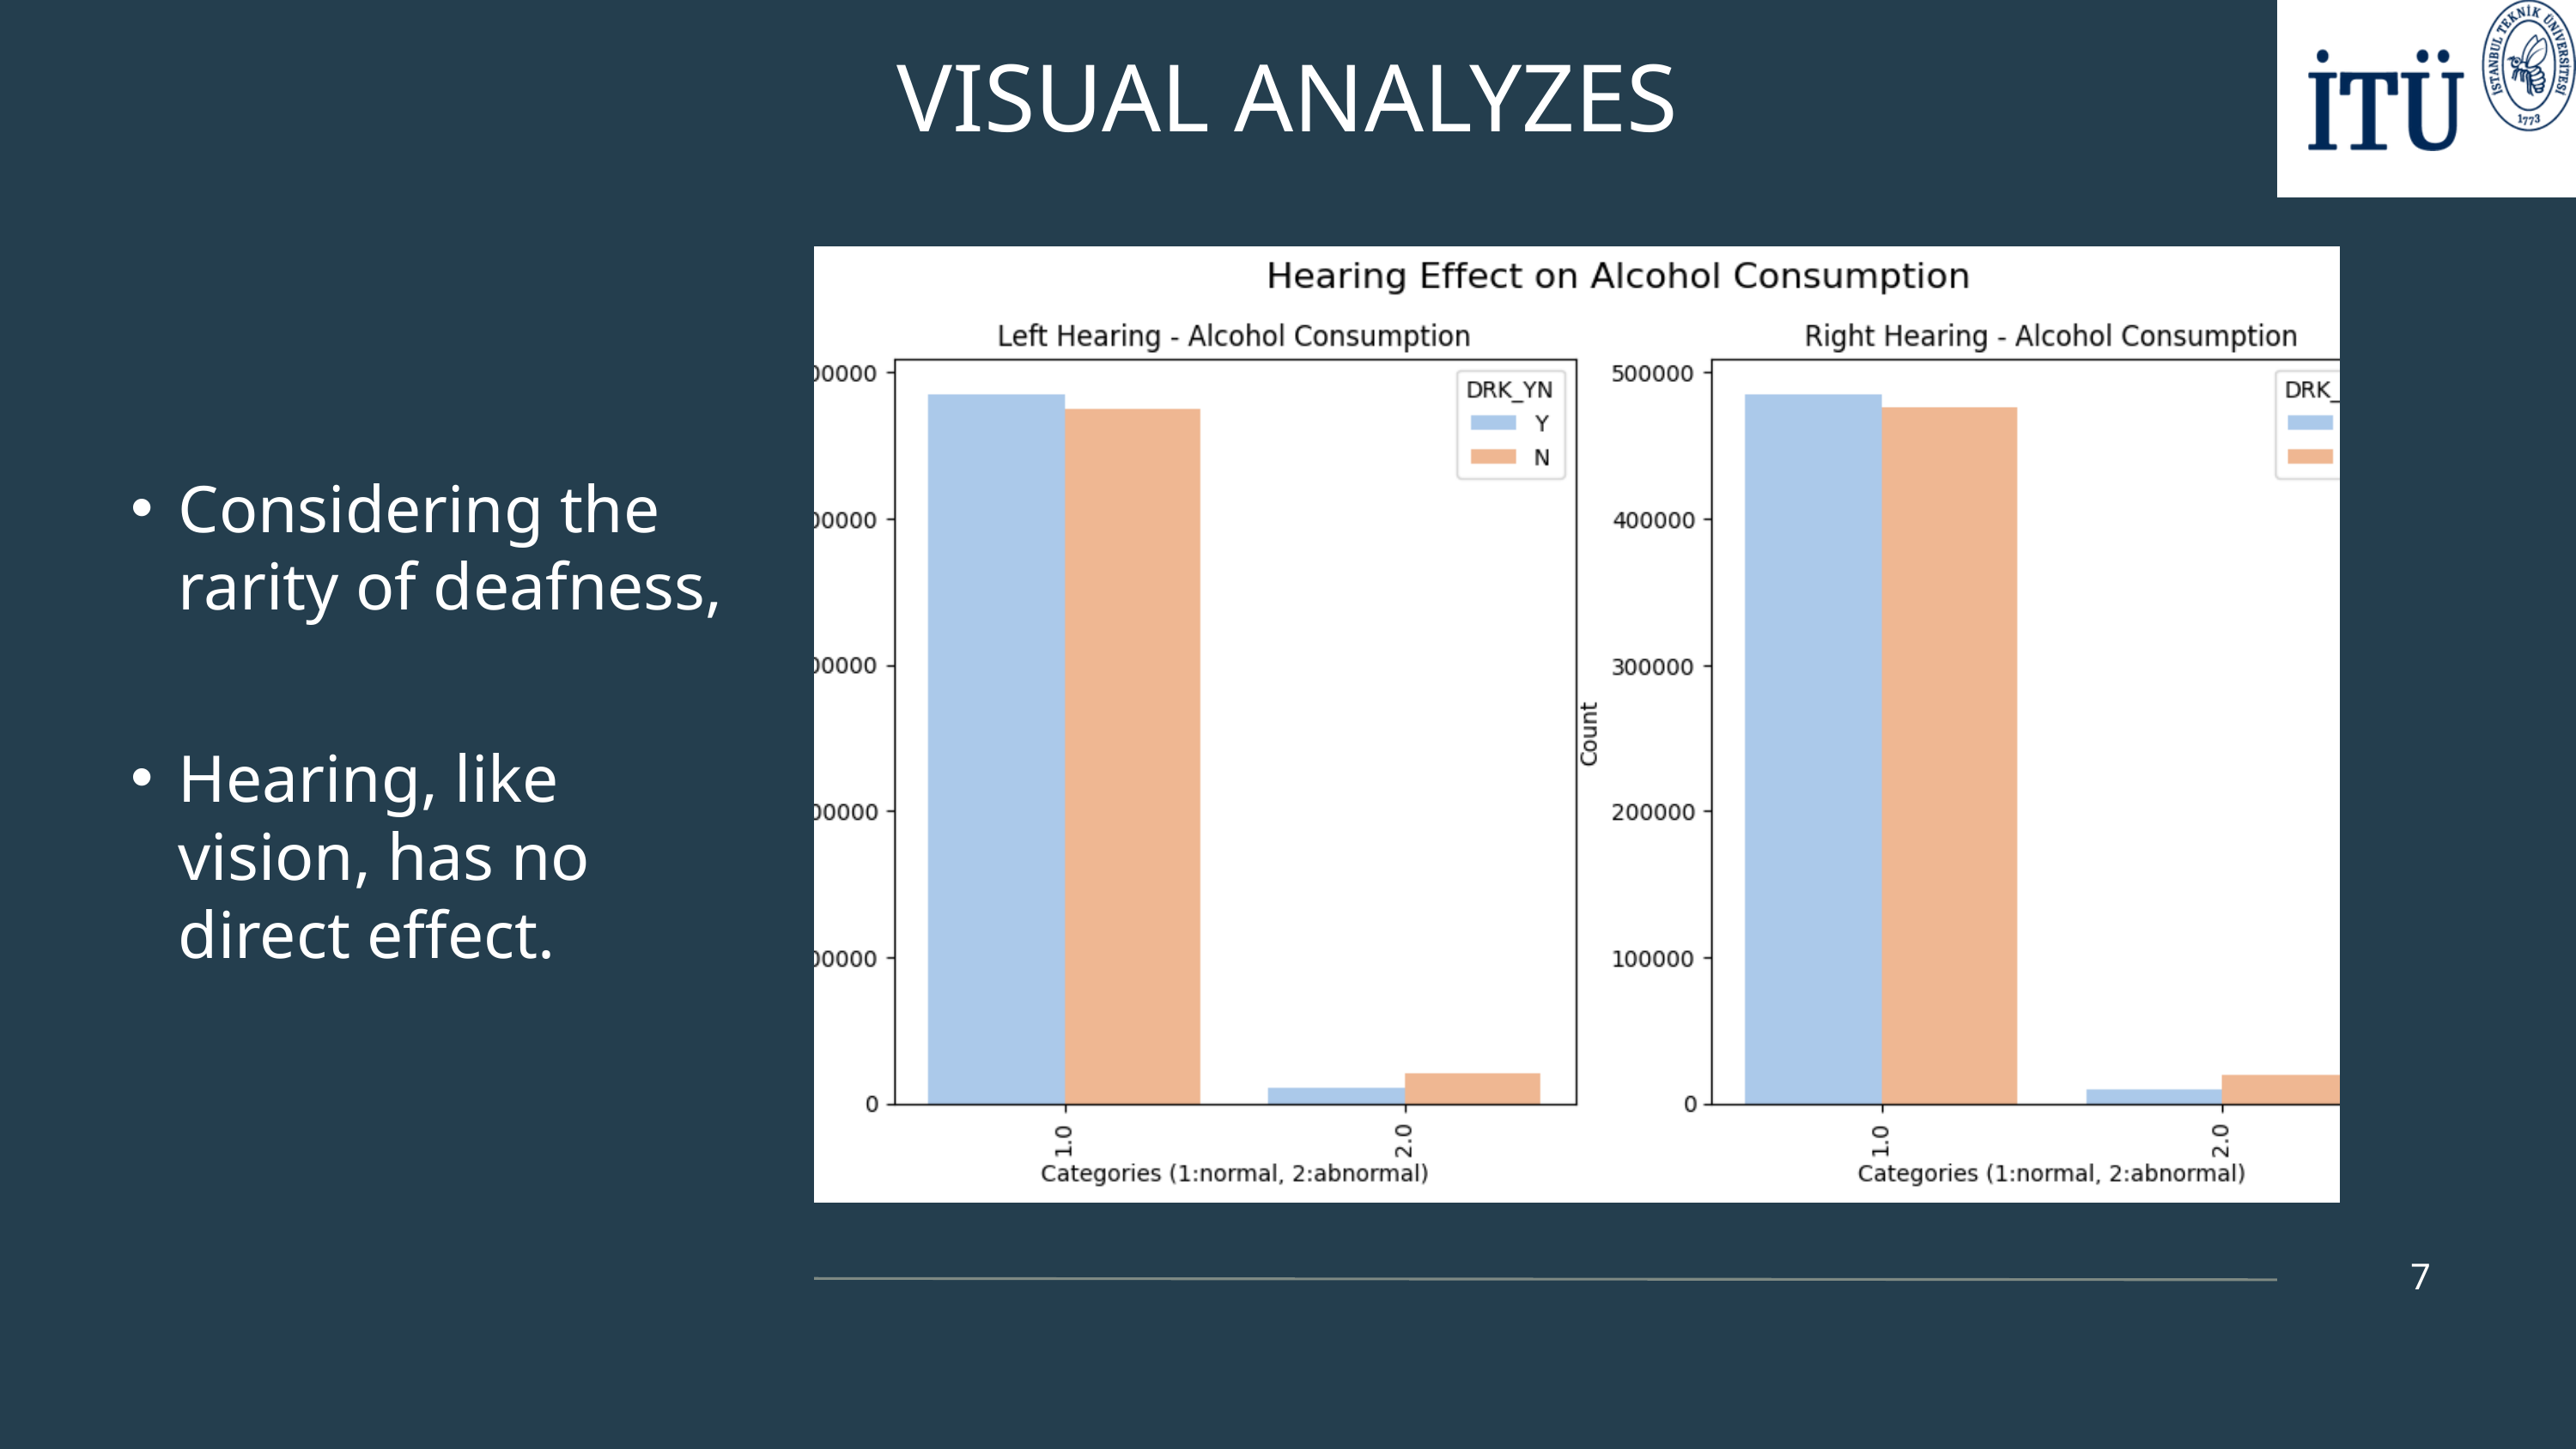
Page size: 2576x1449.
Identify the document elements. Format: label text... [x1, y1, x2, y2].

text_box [2276, 0, 2576, 198]
text_box Considering the rarity of deafness, [83, 467, 749, 623]
text_box 7 [2256, 1246, 2432, 1297]
text_box [814, 246, 2340, 1203]
text_box VISUAL ANALYZES [748, 20, 1827, 150]
text_box Hearing, like vision, has no direct effect. [83, 737, 749, 972]
